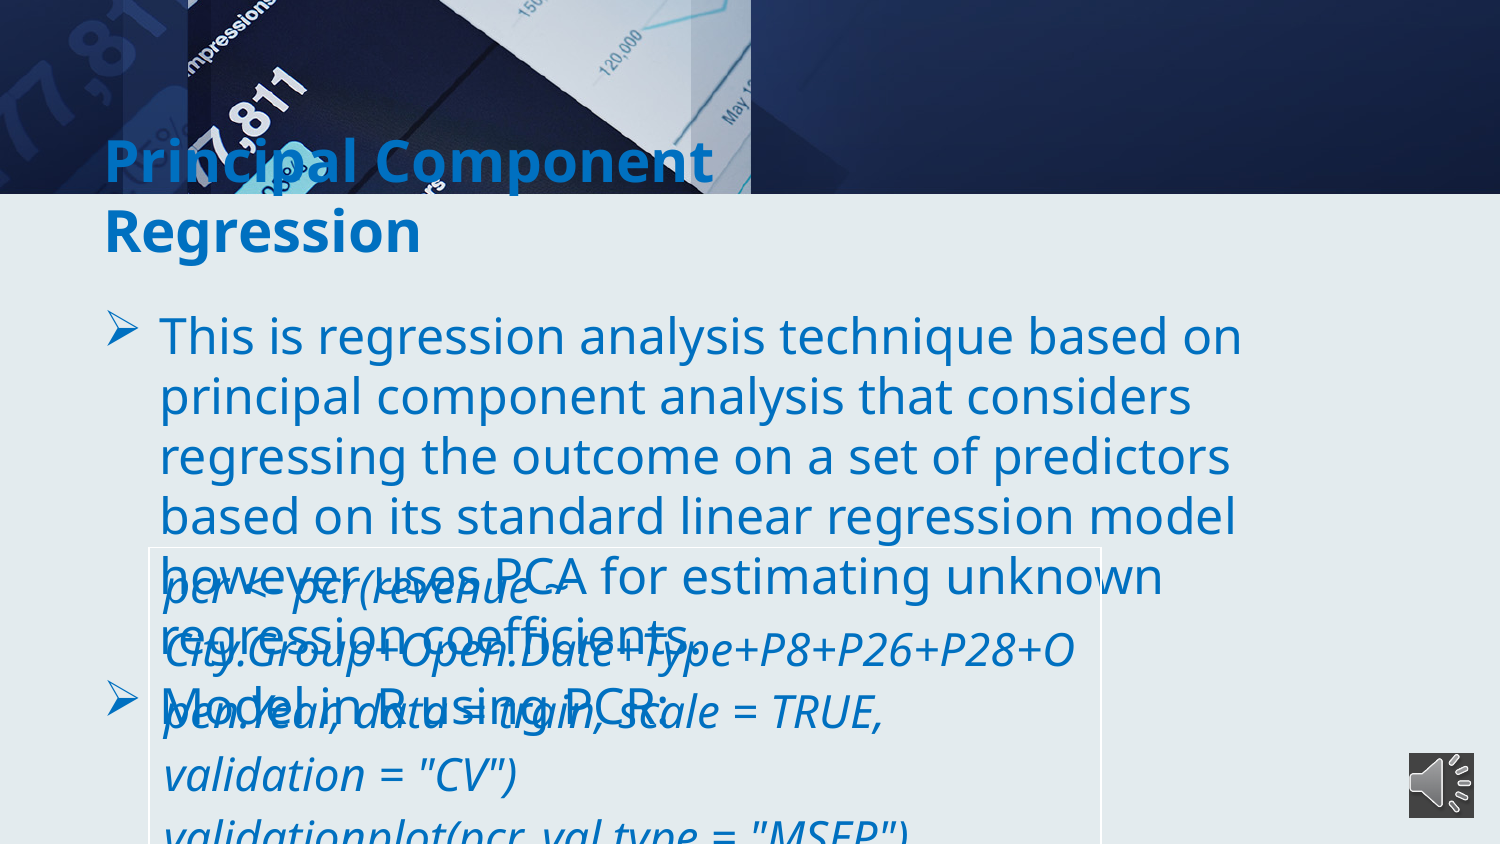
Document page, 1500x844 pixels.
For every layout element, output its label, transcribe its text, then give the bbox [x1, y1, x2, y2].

picture [0, 0, 1500, 844]
list This is regression analysis technique based on principal component analysis that considers regressing the outcome on a set of predictors based on its standard linear regression model however uses PCA for estimating unknown regression coefficients. Model in R using PCR: [88, 296, 1352, 844]
list Principal Component Regression [88, 71, 751, 272]
table_header pcr <- pcr(revenue ~ City.Group+Open.Date+Type+P8+P26+P28+Open.Year, data = train, scale = TRUE, validation = "CV") validationplot(pcr, val.type = "MSEP") predpcr <- predict(pcr, test, ncomp = 6) predpcr [150, 548, 1100, 844]
